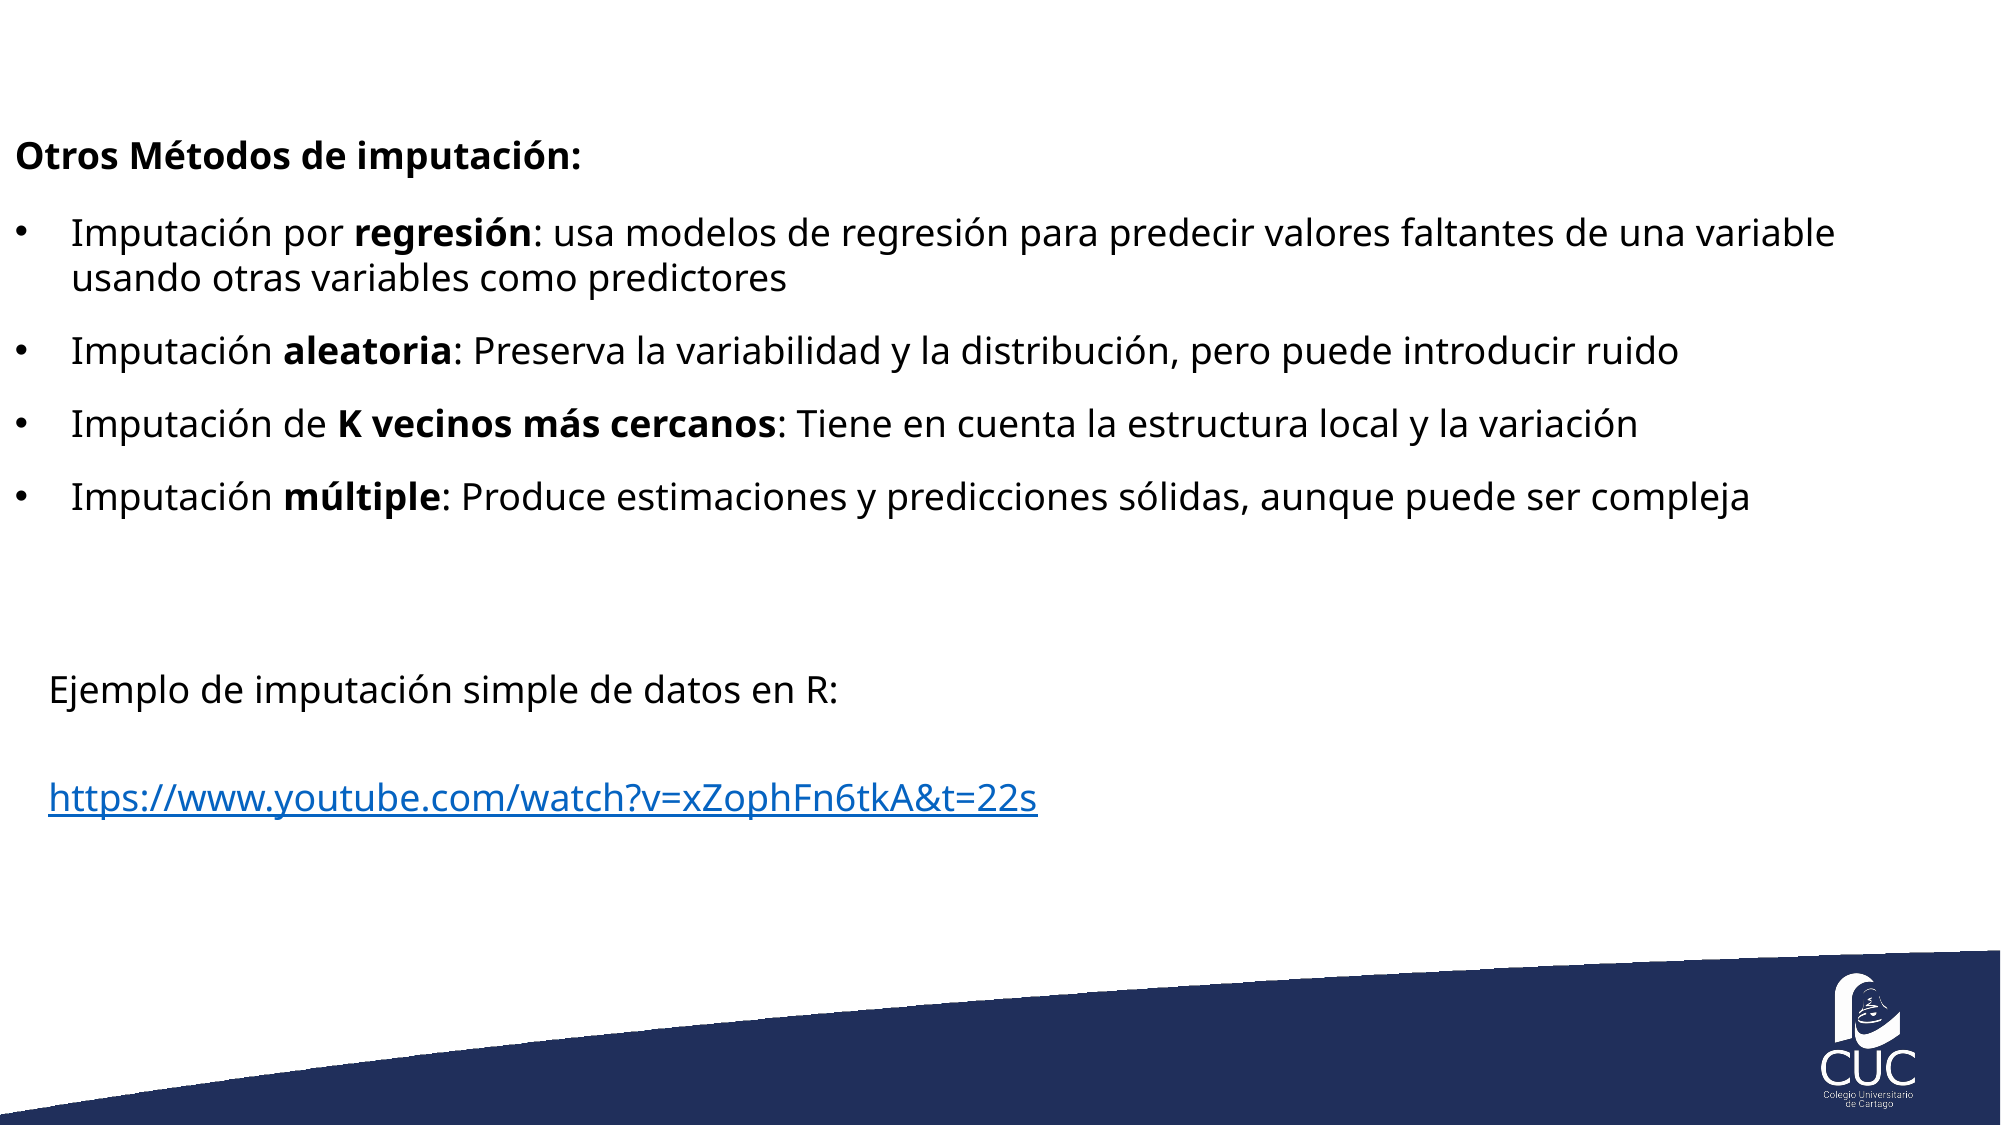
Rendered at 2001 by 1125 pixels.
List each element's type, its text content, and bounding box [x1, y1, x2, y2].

text_box https://www.youtube.com/watch?v=xZophFn6tkA&t=22s [33, 766, 1468, 923]
text_box Ejemplo de imputación simple de datos en R: [33, 658, 1071, 719]
picture [0, 944, 2001, 1125]
text_box Otros Métodos de imputación: Imputación por regresión: usa modelos de regresión para predecir valores faltantes de una variable usando otras variables como predictores Imputación aleatoria: Preserva la variabilidad y la distribución, pero puede introducir ruido Imputación de K vecinos más cercanos: Tiene en cuenta la estructura local y la variación Imputación múltiple: Produce estimaciones y predicciones sólidas, aunque puede ser compleja [0, 48, 1982, 526]
